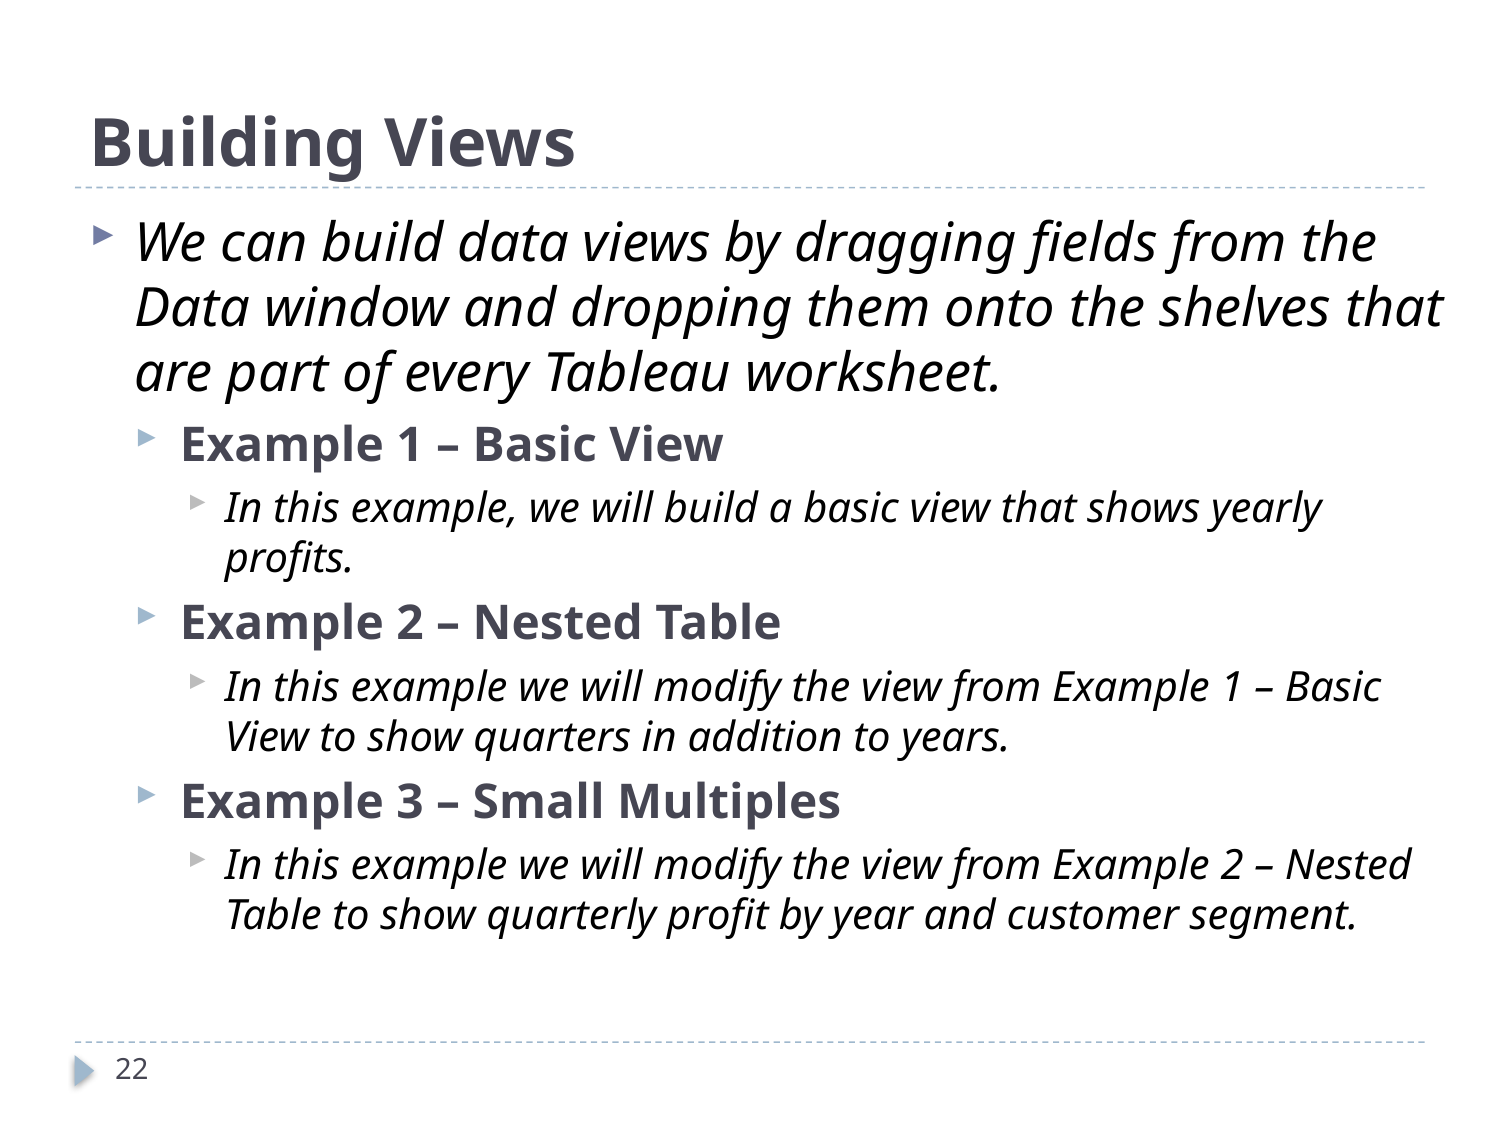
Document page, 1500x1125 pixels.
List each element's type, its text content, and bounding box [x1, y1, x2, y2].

list We can build data views by dragging fields from the Data window and dropping them onto the shelves that are part of every Tableau worksheet. Example 1 – Basic View In this example, we will build a basic view that shows yearly profits. Example 2 – Nested Table In this example we will modify the view from Example 1 – Basic View to show quarters in addition to years. Example 3 – Small Multiples In this example we will modify the view from Example 2 – Nested Table to show quarterly profit by year and customer segment. [75, 200, 1463, 1038]
slide_number 22 [100, 1042, 426, 1103]
title Building Views [75, 24, 1425, 188]
